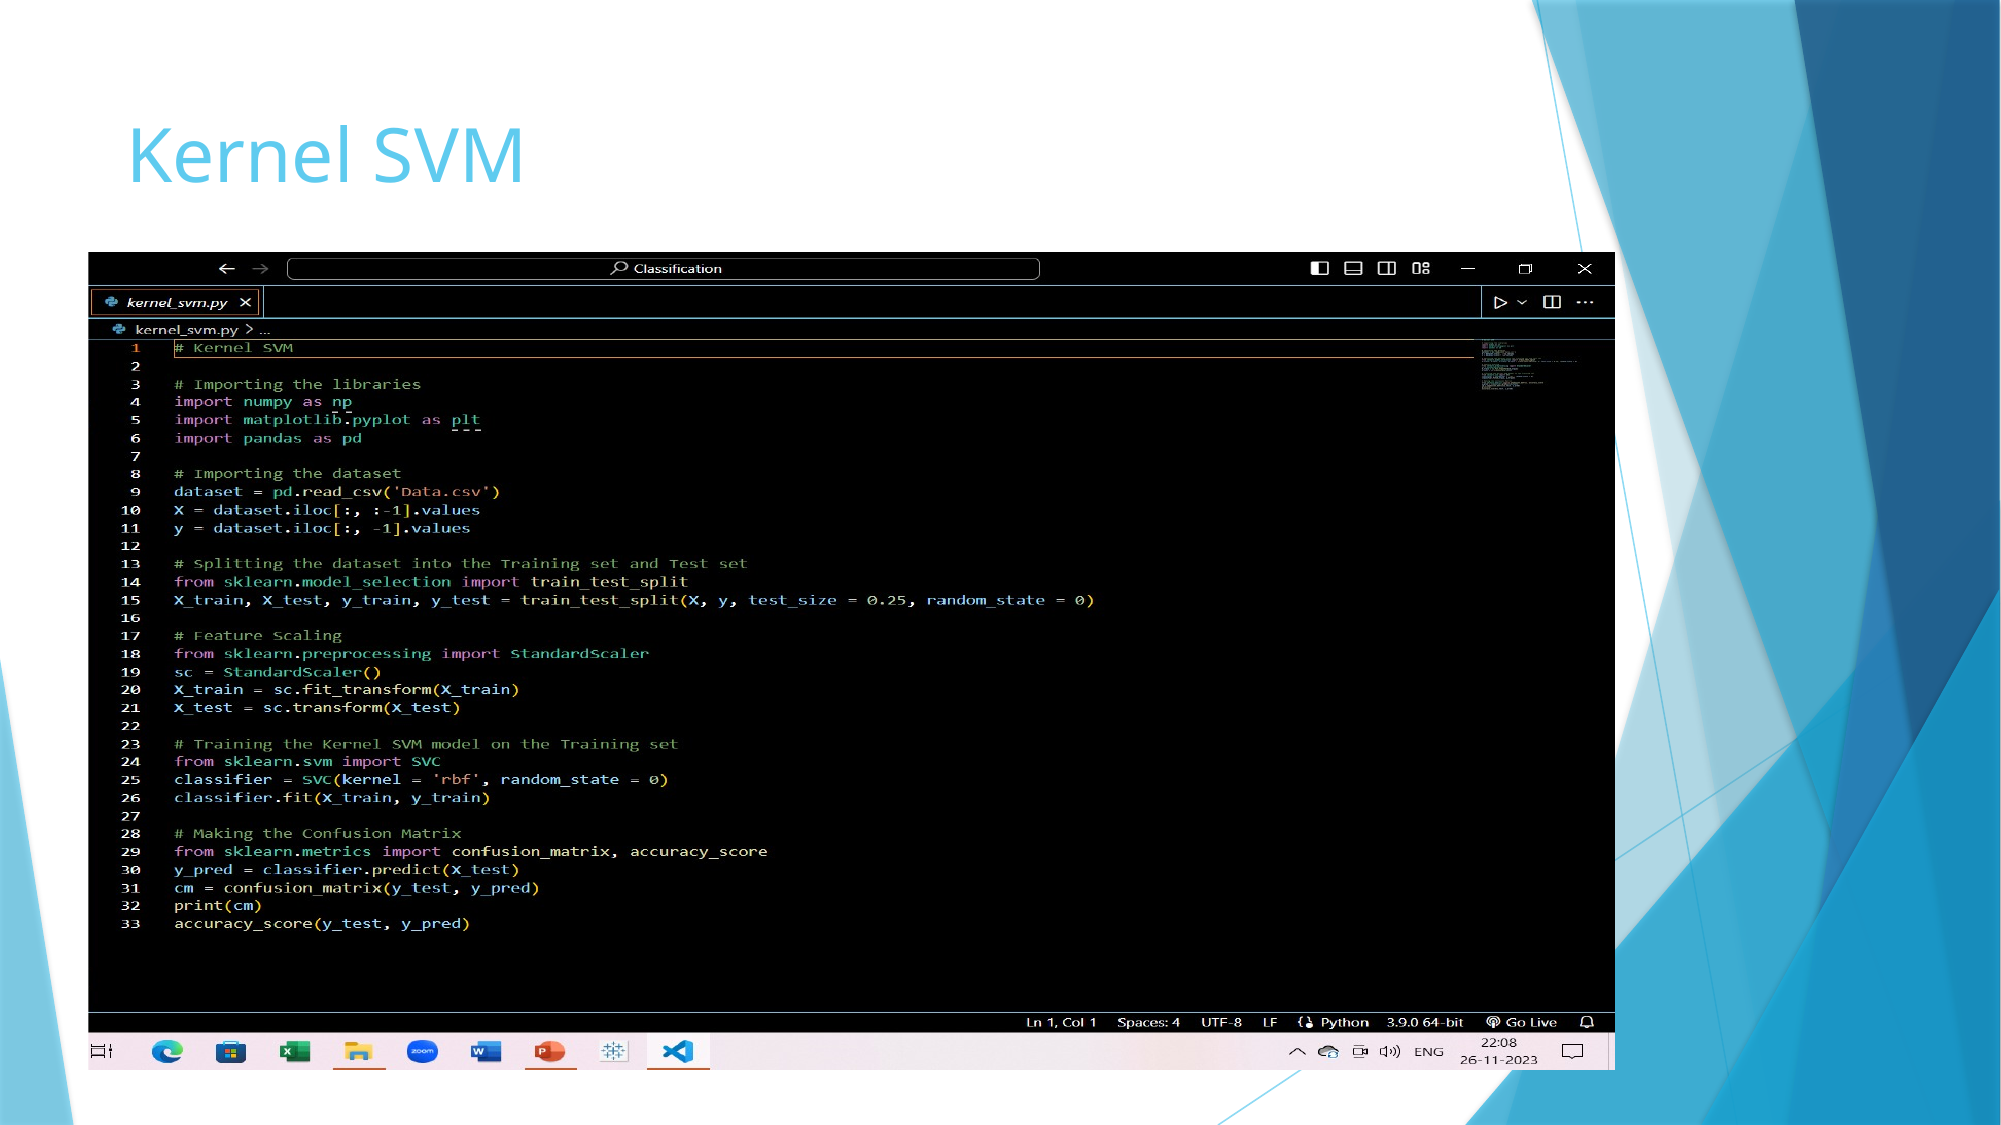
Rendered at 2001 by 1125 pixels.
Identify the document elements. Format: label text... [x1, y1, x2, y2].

picture [87, 251, 1616, 1071]
title Kernel SVM [111, 99, 1522, 250]
